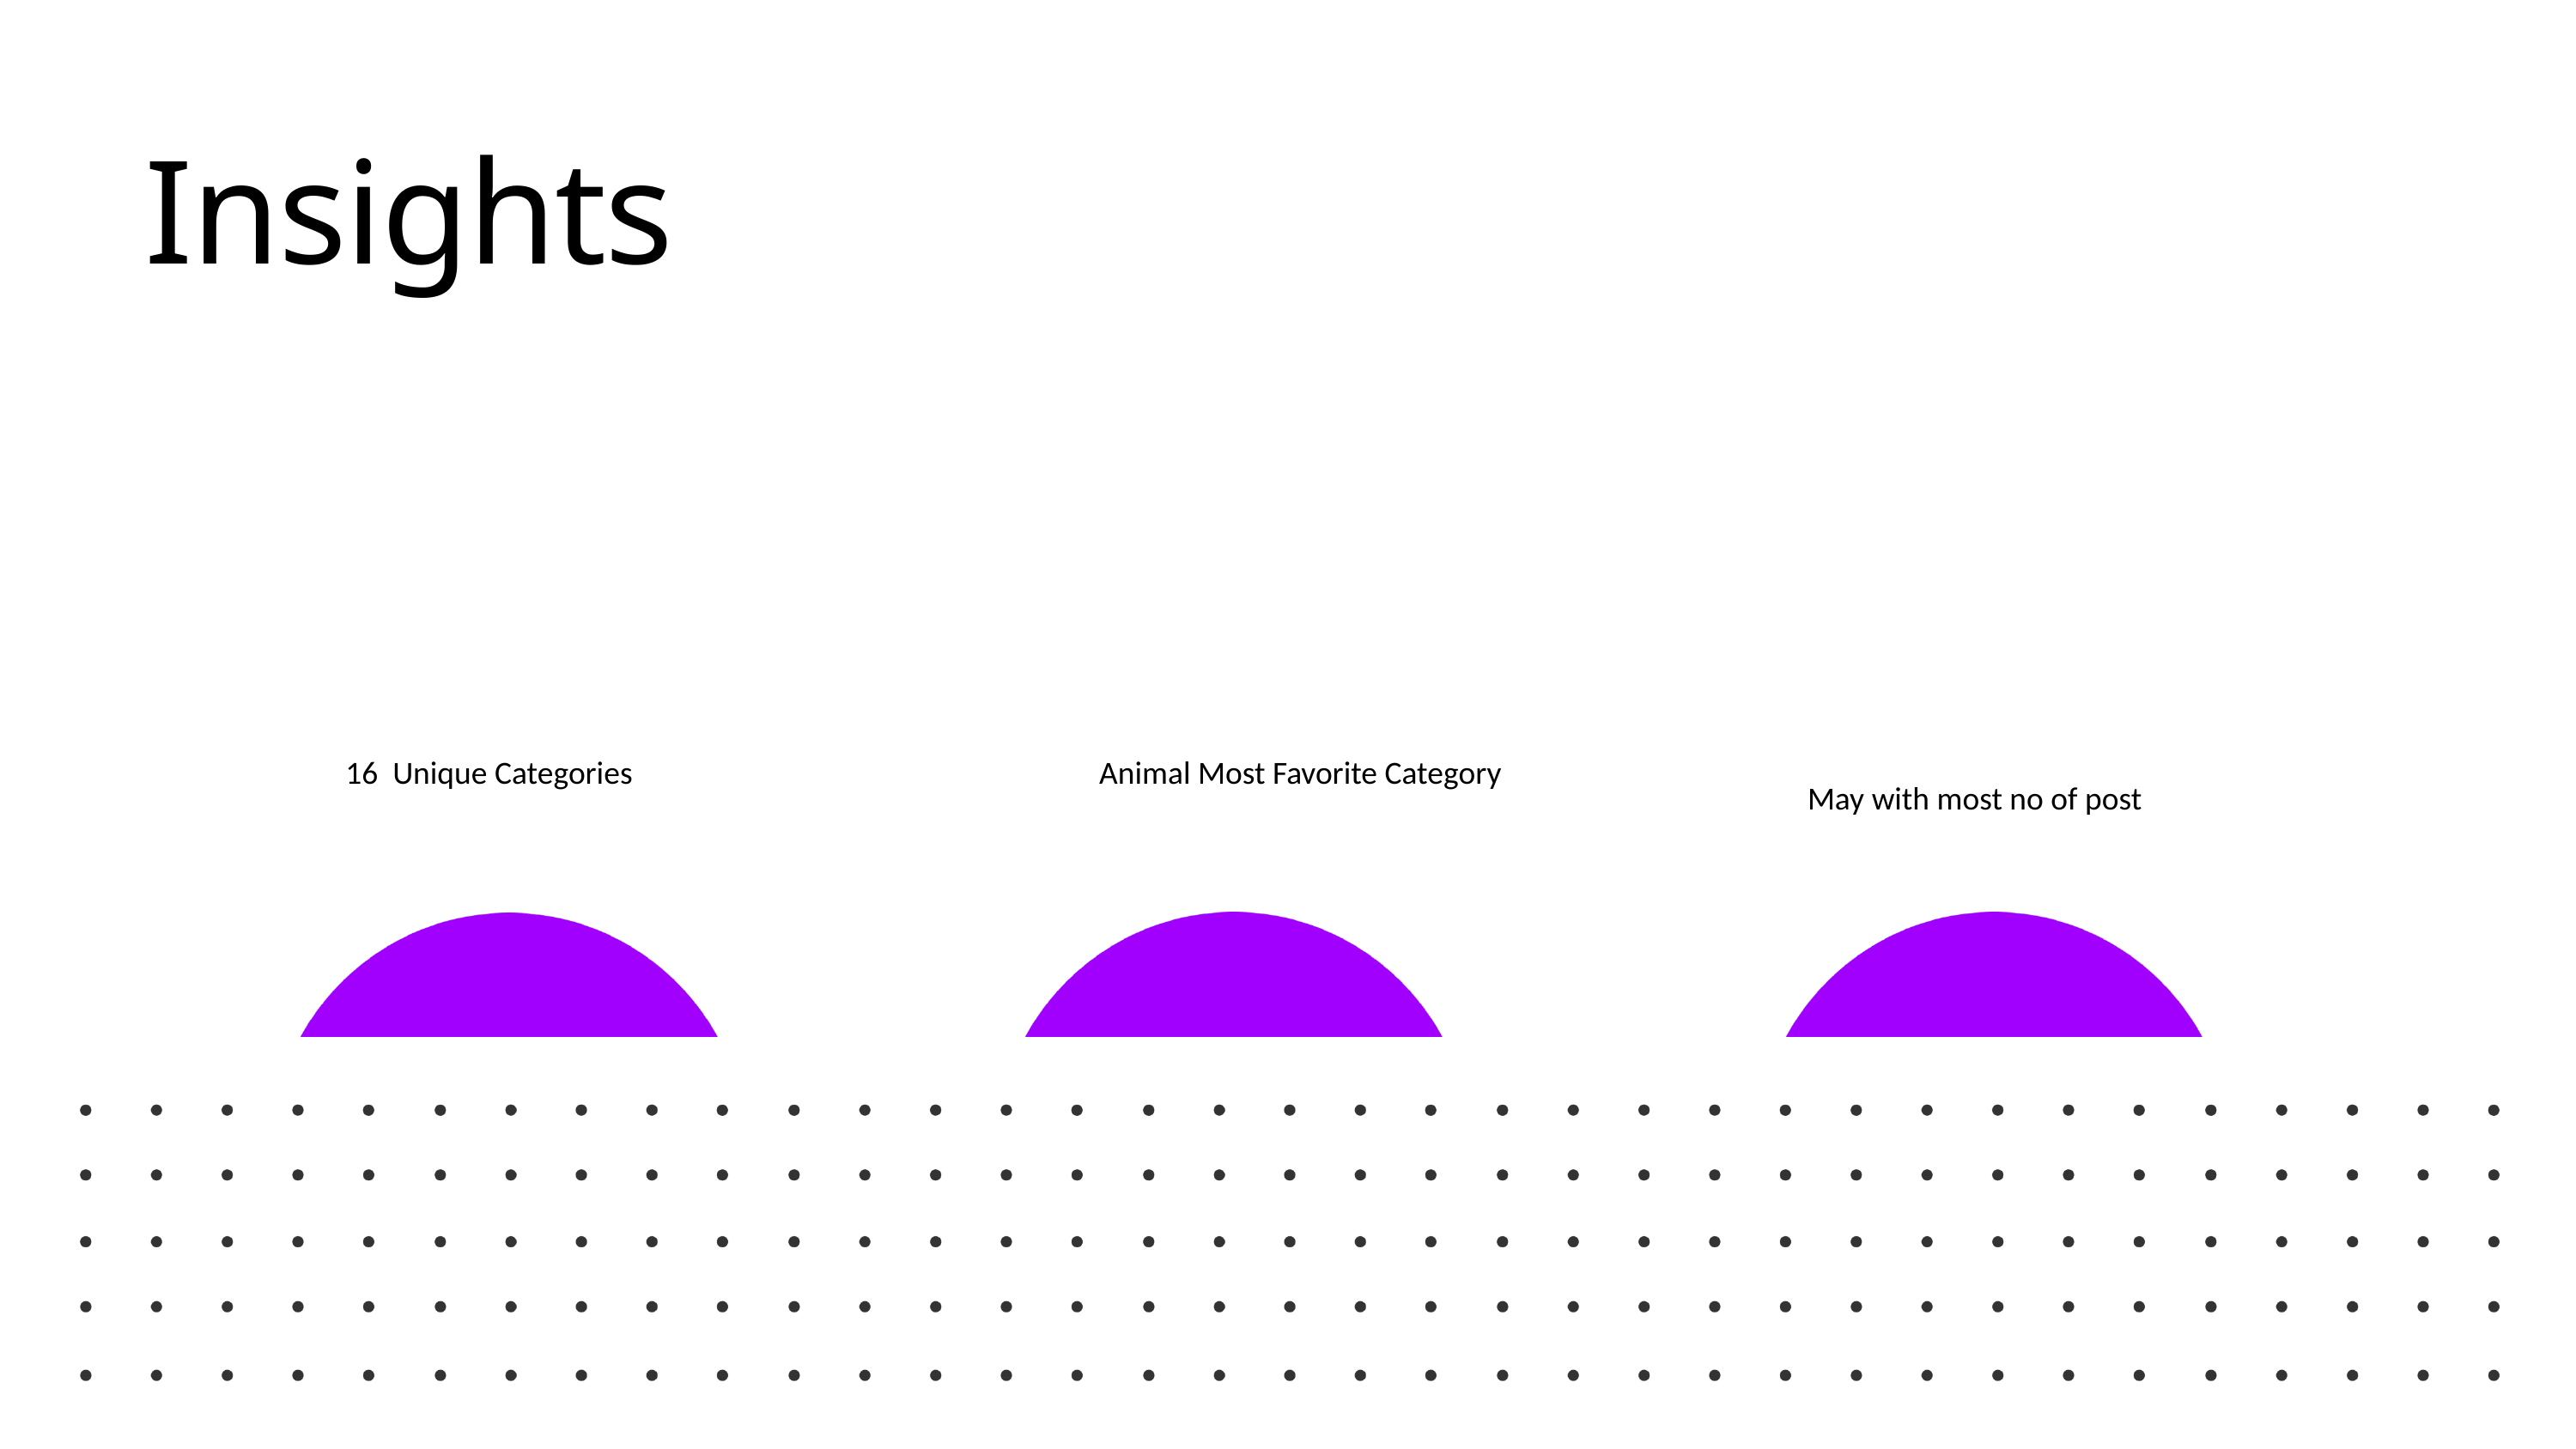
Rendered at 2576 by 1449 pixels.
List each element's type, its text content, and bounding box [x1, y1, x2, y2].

picture [1784, 912, 2204, 1037]
text_box 16 Unique Categories [332, 745, 677, 797]
text_box Insights [144, 121, 799, 294]
text_box May with most no of post [1795, 771, 2179, 823]
picture [299, 912, 719, 1037]
picture [1024, 912, 1443, 1037]
text_box Animal Most Favorite Category [1086, 745, 1546, 797]
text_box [72, 1099, 2504, 1385]
